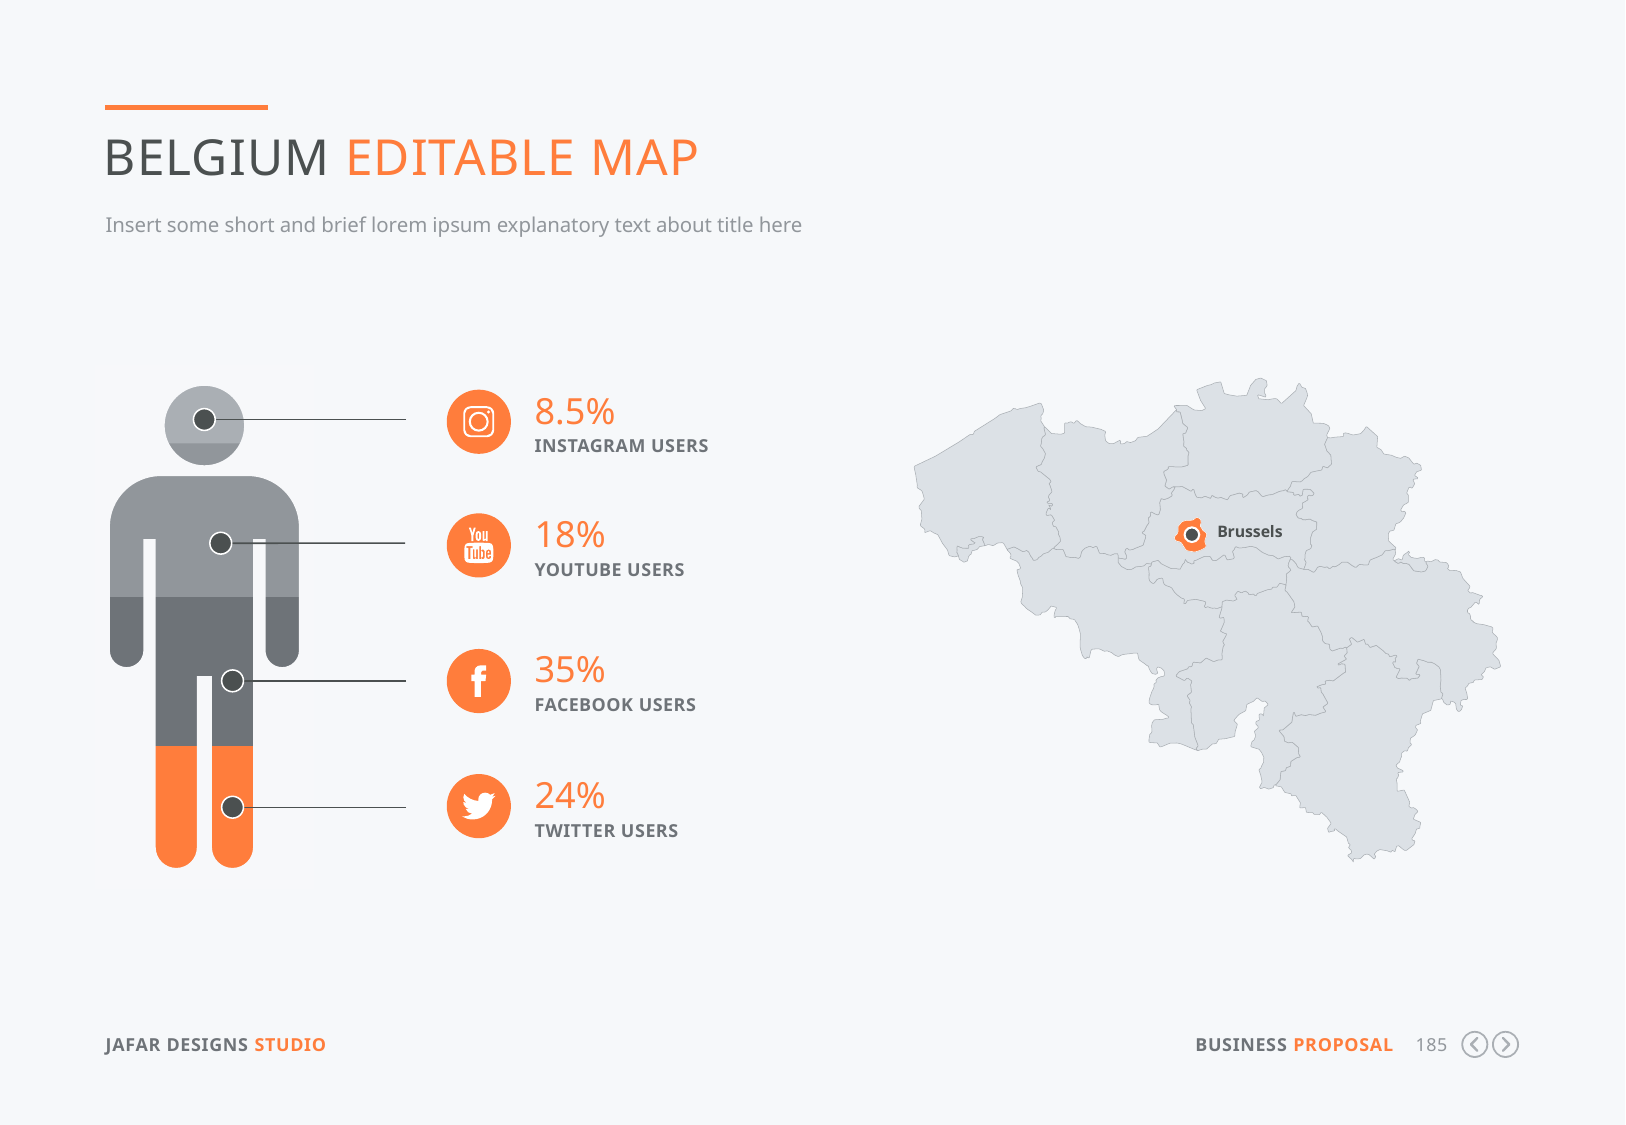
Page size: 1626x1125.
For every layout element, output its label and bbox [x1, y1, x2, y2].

text_box [534, 646, 746, 716]
text_box [534, 511, 746, 581]
list [103, 125, 1518, 188]
text_box [534, 772, 746, 842]
text_box [534, 388, 746, 457]
list [105, 209, 1519, 241]
text_box [446, 513, 511, 578]
text_box [446, 774, 511, 839]
text_box [446, 648, 511, 714]
text_box [913, 377, 1501, 862]
text_box [94, 364, 407, 890]
text_box [446, 389, 511, 454]
